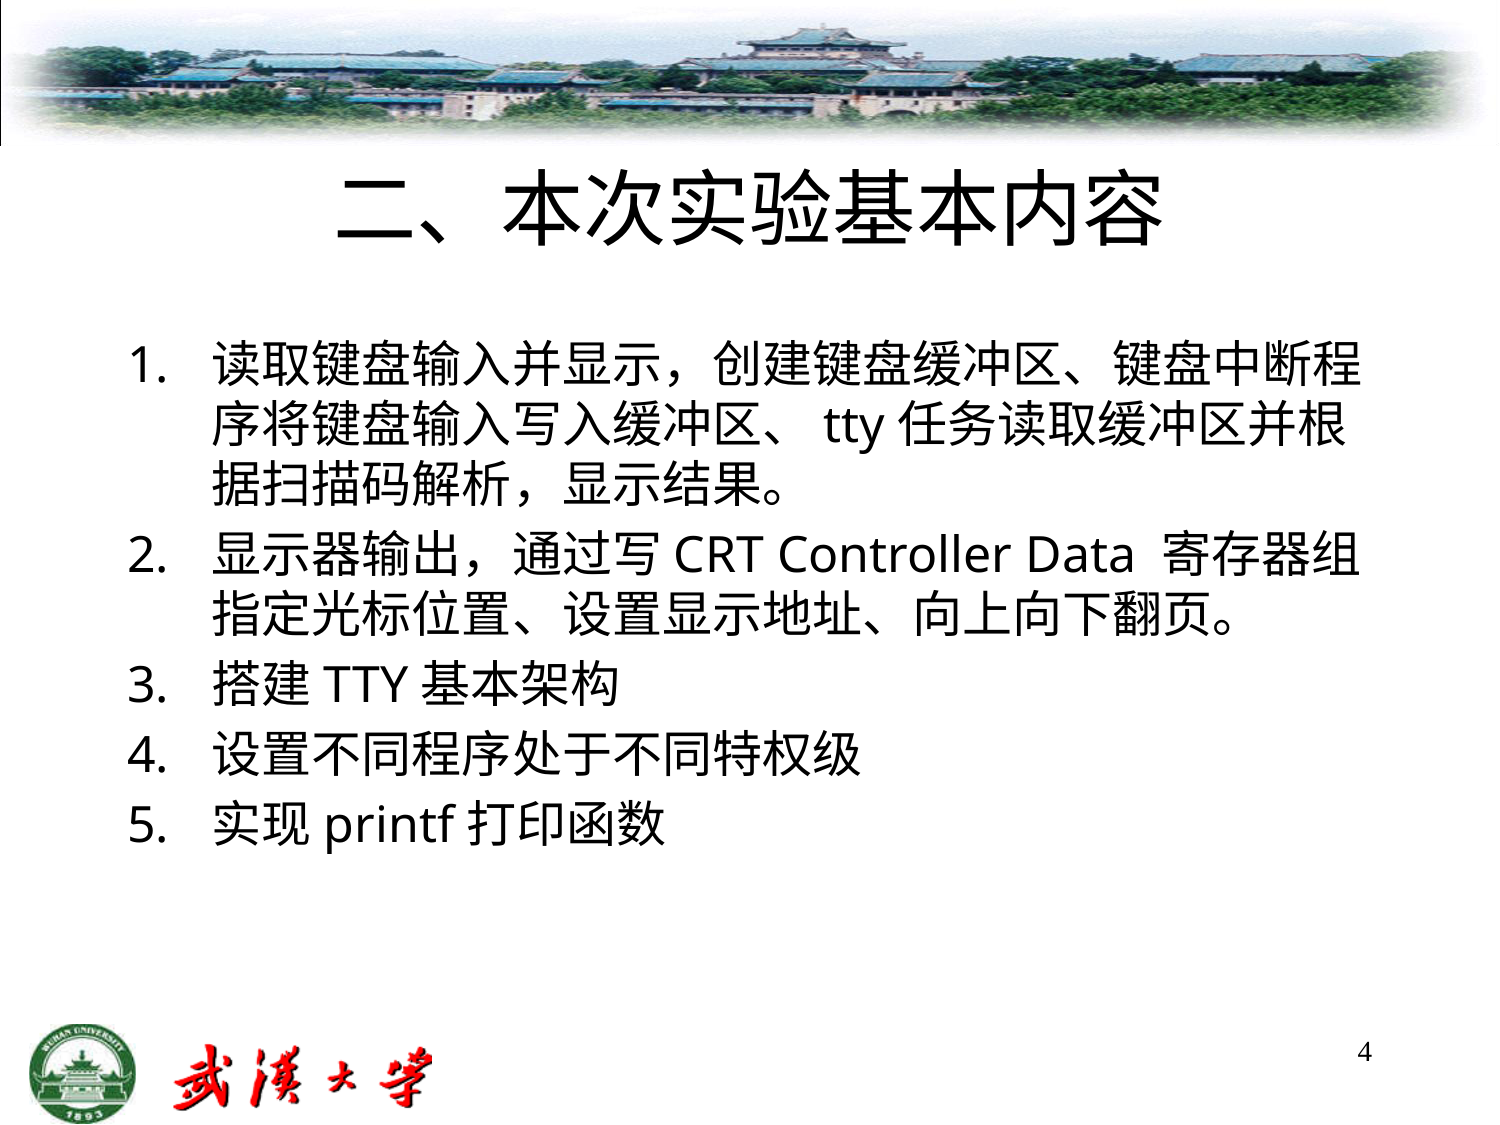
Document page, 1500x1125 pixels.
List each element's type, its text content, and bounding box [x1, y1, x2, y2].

picture [0, 0, 1500, 146]
picture [171, 1034, 432, 1125]
title 二、本次实验基本内容 [112, 125, 1388, 288]
list 读取键盘输入并显示，创建键盘缓冲区、键盘中断程序将键盘输入写入缓冲区、tty任务读取缓冲区并根据扫描码解析，显示结果。 显示器输出，通过写CRT Controller Data 寄存器组指定光标位置、设置显示地址、向上向下翻页。 搭建TTY基本架构 设置不同程序处于不同特权级 实现printf打印函数 [112, 324, 1388, 1000]
slide_number 4 [1074, 1025, 1388, 1100]
